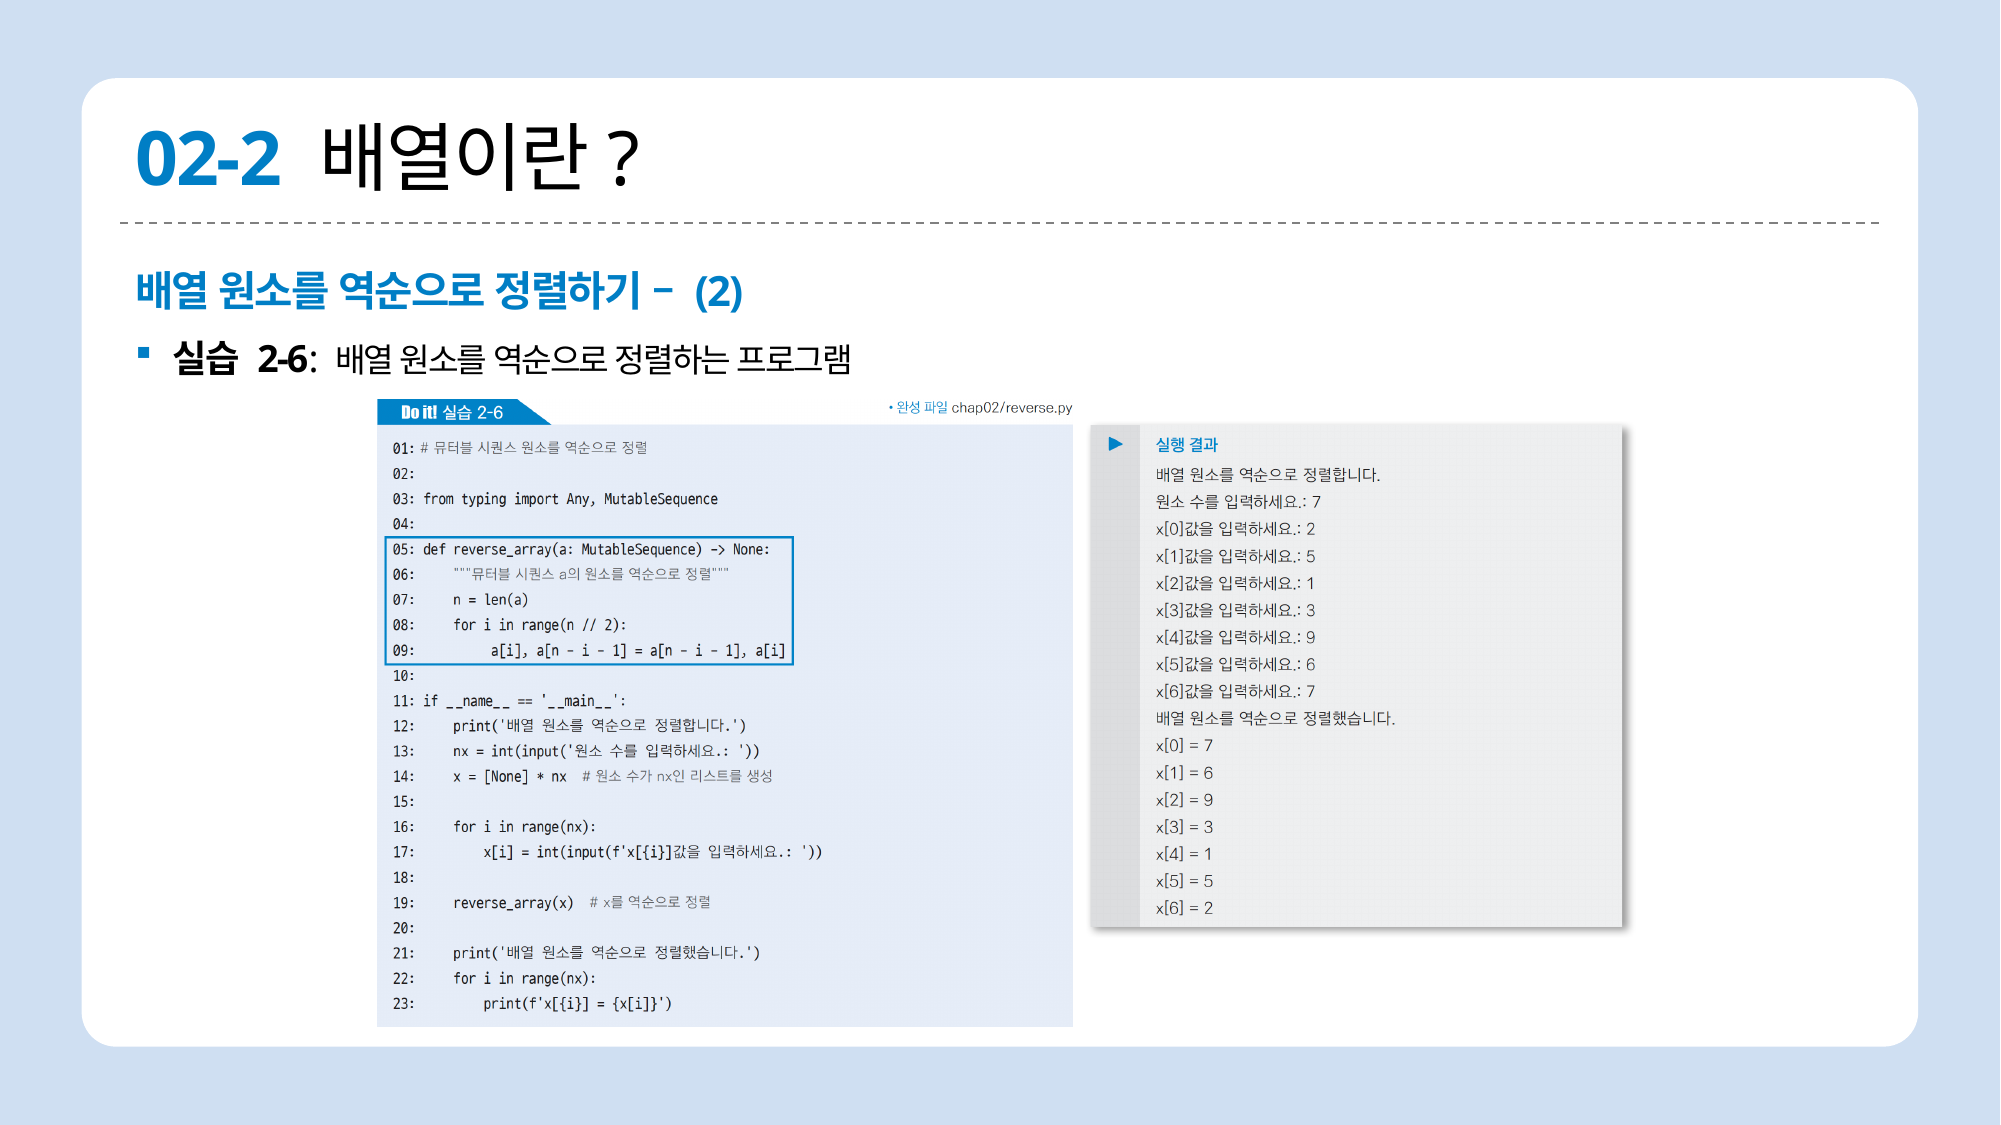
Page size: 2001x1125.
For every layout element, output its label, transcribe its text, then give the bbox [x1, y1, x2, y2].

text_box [377, 399, 1623, 1027]
title 02-2 배열이란? [120, 109, 1880, 209]
list 배열 원소를 역순으로 정렬하기 – (2) 실습 2-6: 배열 원소를 역순으로 정렬하는 프로그램 [120, 257, 1880, 1009]
